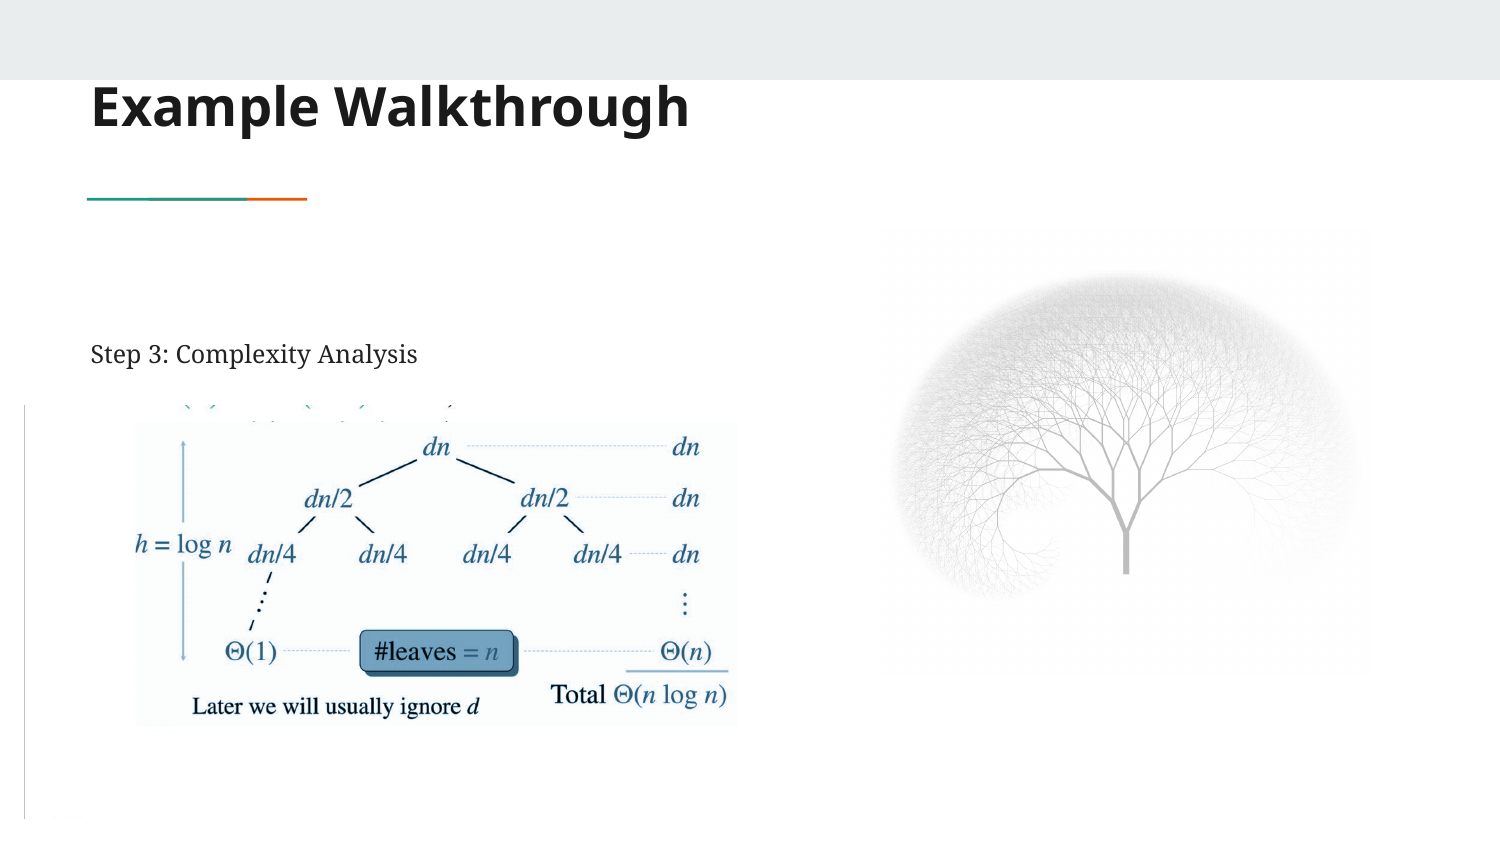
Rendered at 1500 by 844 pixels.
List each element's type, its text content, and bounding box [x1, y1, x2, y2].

picture [24, 404, 849, 819]
title Example Walkthrough [75, 56, 1425, 182]
text_box Step 3: Complexity Analysis [75, 319, 719, 384]
picture [880, 227, 1372, 675]
text_box Example: T(n) = 2T (n/2) + dn, where d>0 is constant [75, 182, 1442, 253]
